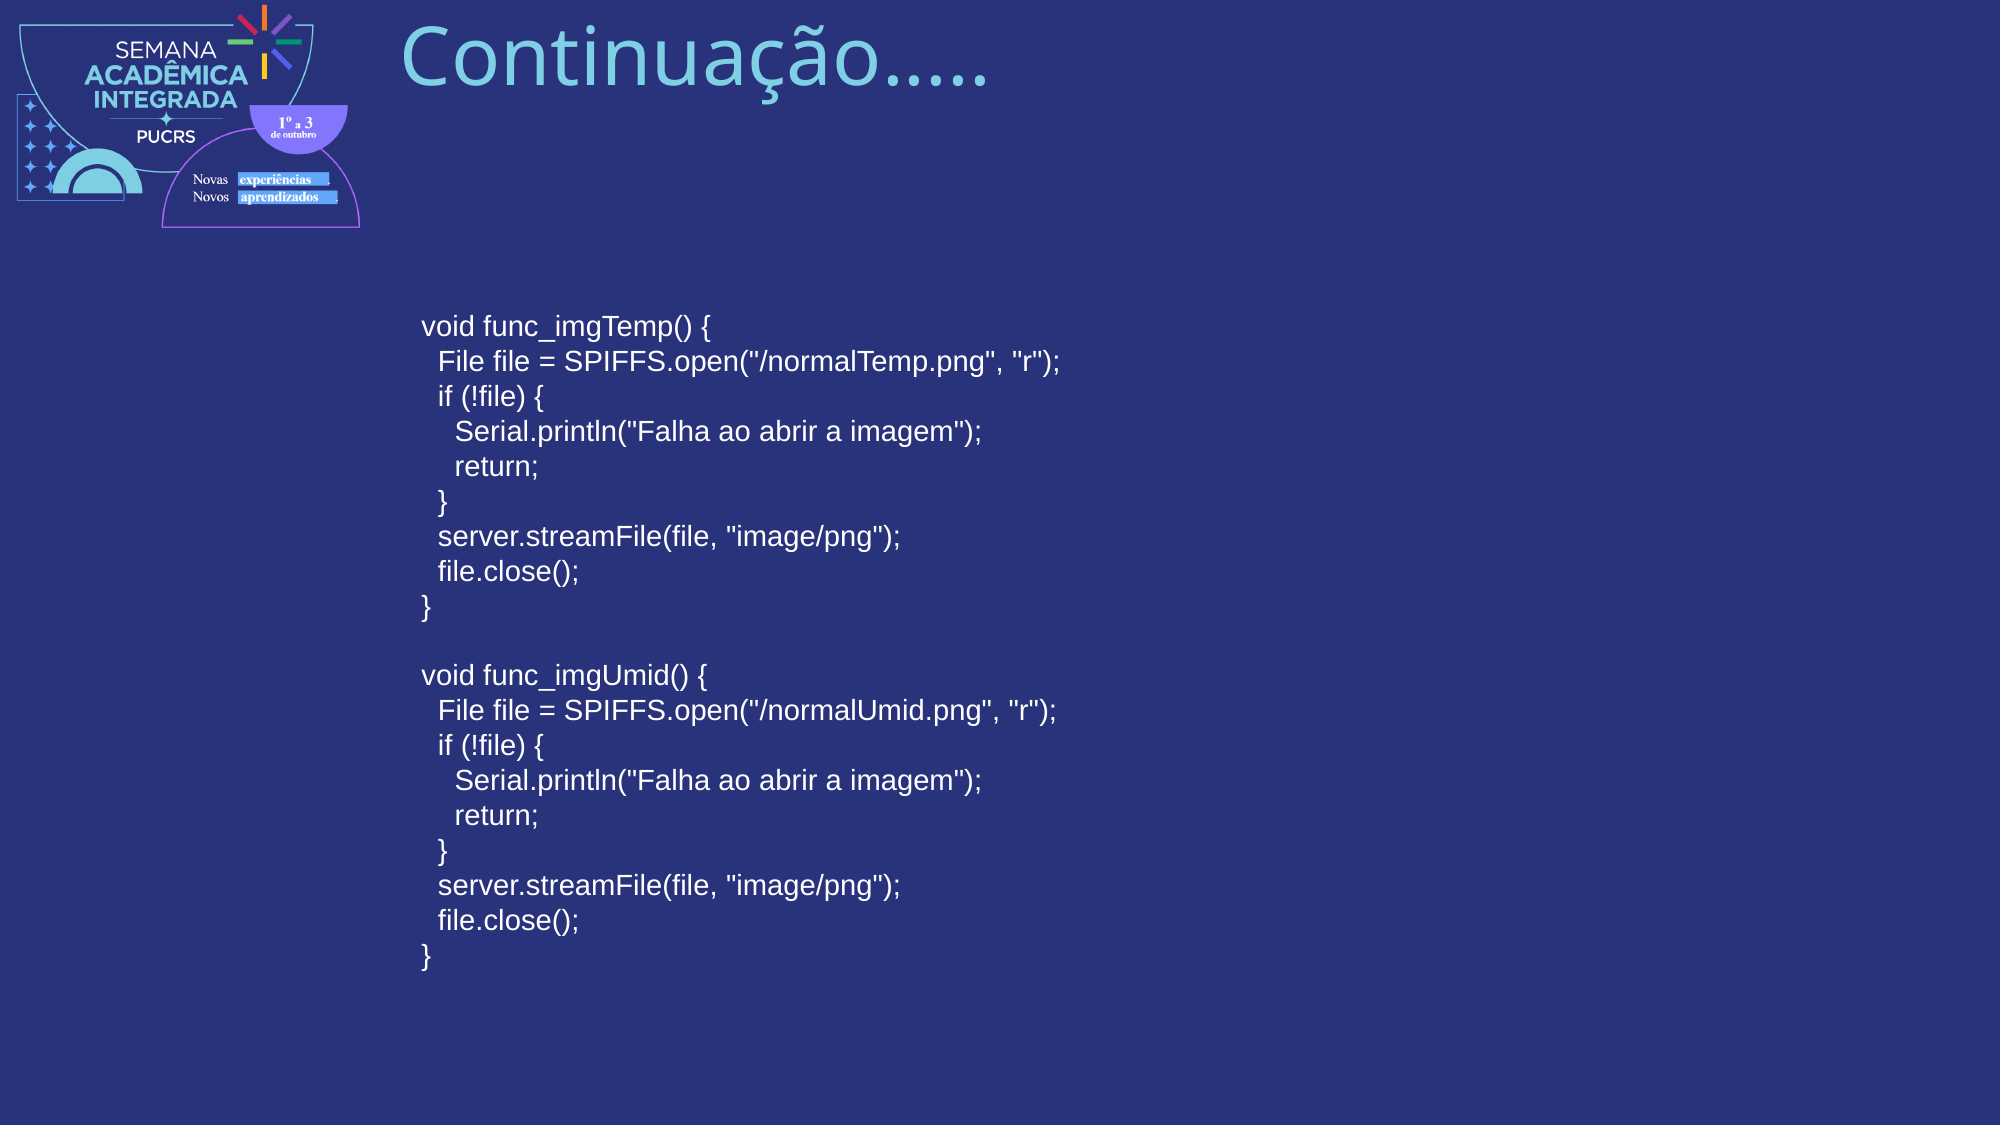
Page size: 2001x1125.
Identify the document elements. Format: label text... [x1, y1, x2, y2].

picture [14, 3, 363, 230]
title Continuação..... [384, 7, 1942, 111]
text_box void func_imgTemp() { File file = SPIFFS.open("/normalTemp.png", "r"); if (!file) { Serial.println("Falha ao abrir a imagem"); return; } server.streamFile(file, "image/png"); file.close(); } void func_imgUmid() { File file = SPIFFS.open("/normalUmid.png", "r"); if (!file) { Serial.println("Falha ao abrir a imagem"); return; } server.streamFile(file, "image/png"); file.close(); } [406, 264, 1598, 979]
